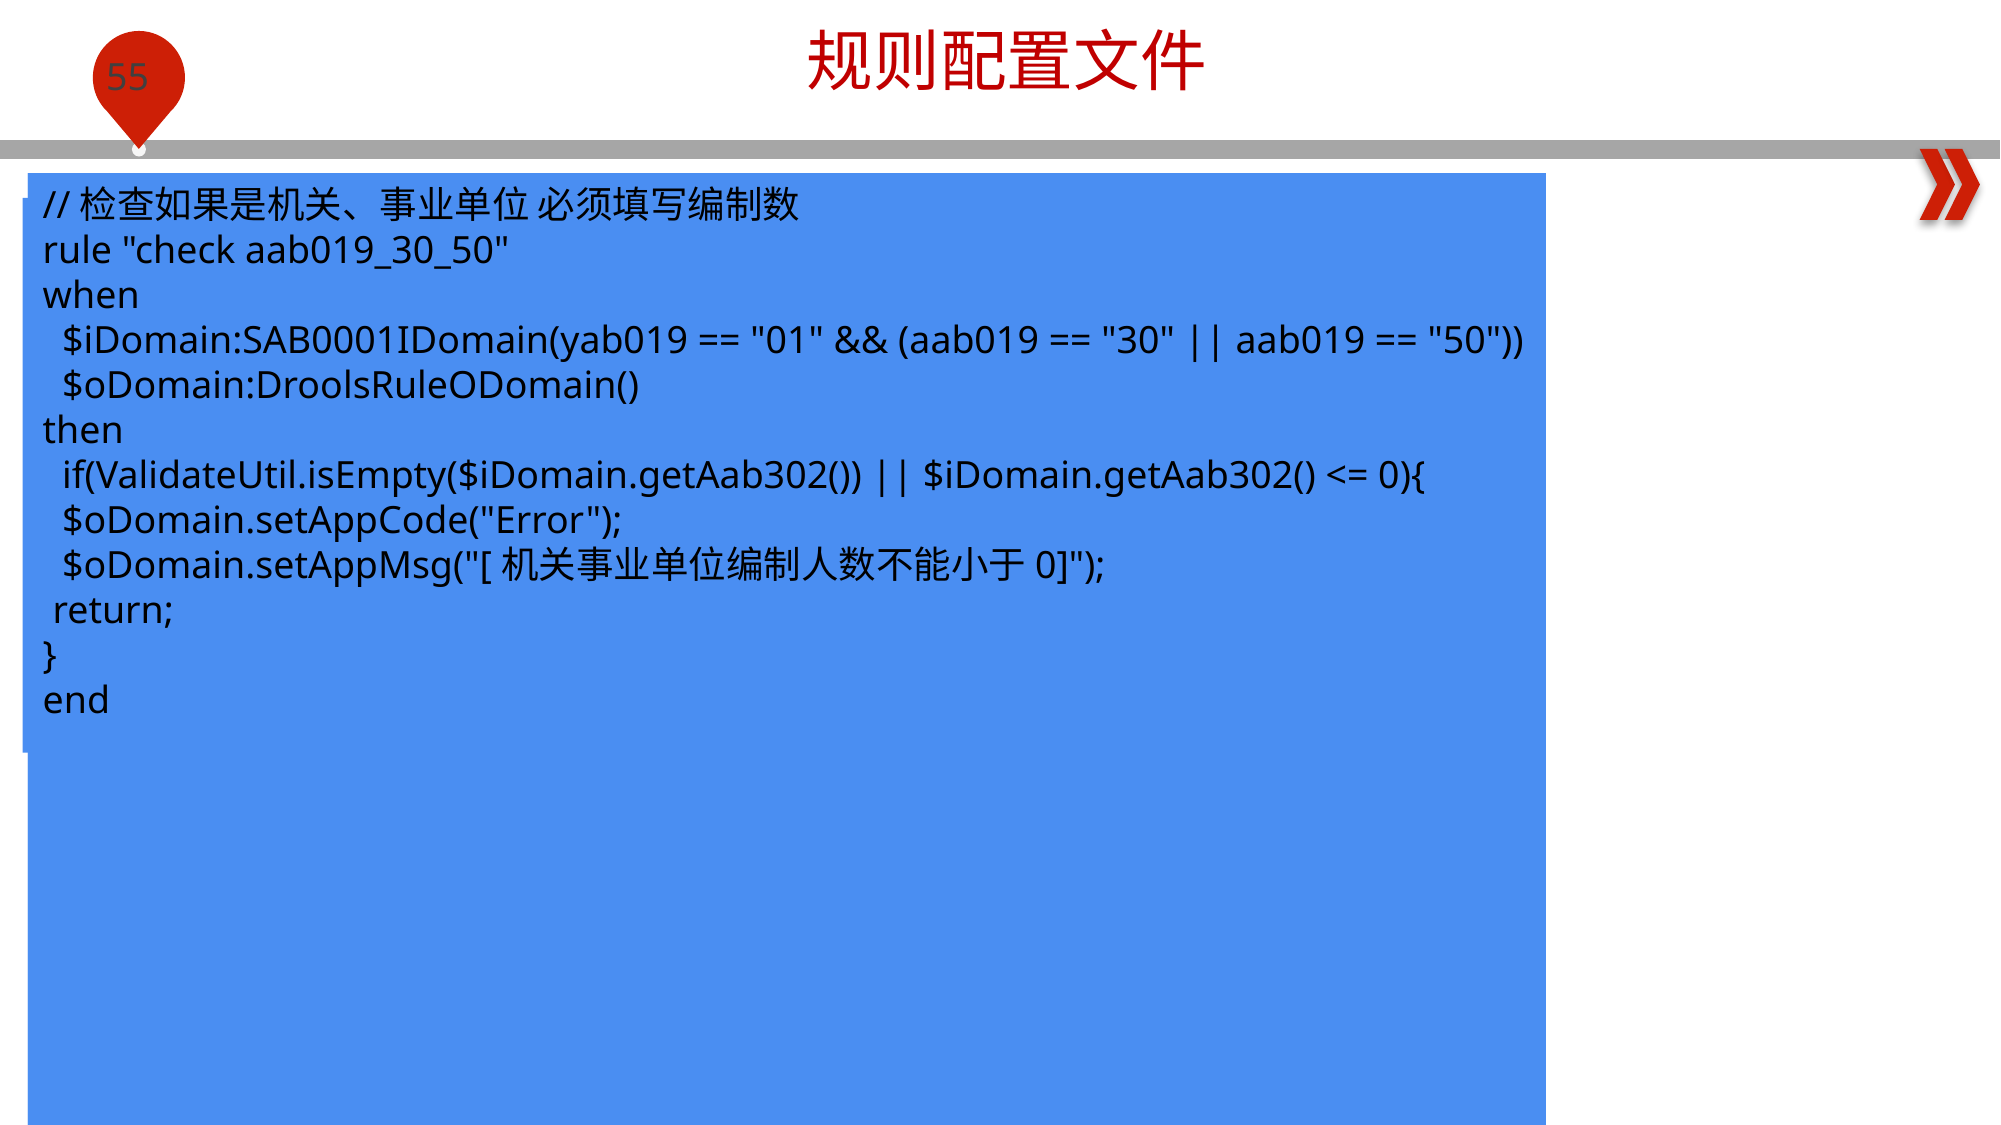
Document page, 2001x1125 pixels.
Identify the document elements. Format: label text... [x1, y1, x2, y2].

text_box //检查如果是机关、事业单位 必须填写编制数 rule "check aab019_30_50" when $iDomain:SAB0001IDomain(yab019 == "01" && (aab019 == "30" || aab019 == "50")) $oDomain:DroolsRuleODomain() then if(ValidateUtil.isEmpty($iDomain.getAab302()) || $iDomain.getAab302() <= 0){ $oDomain.setAppCode("Error"); $oDomain.setAppMsg("[机关事业单位编制人数不能小于0]"); return; } end [27, 173, 1546, 1125]
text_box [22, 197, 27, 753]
text_box 规则配置文件 [106, 11, 1908, 123]
